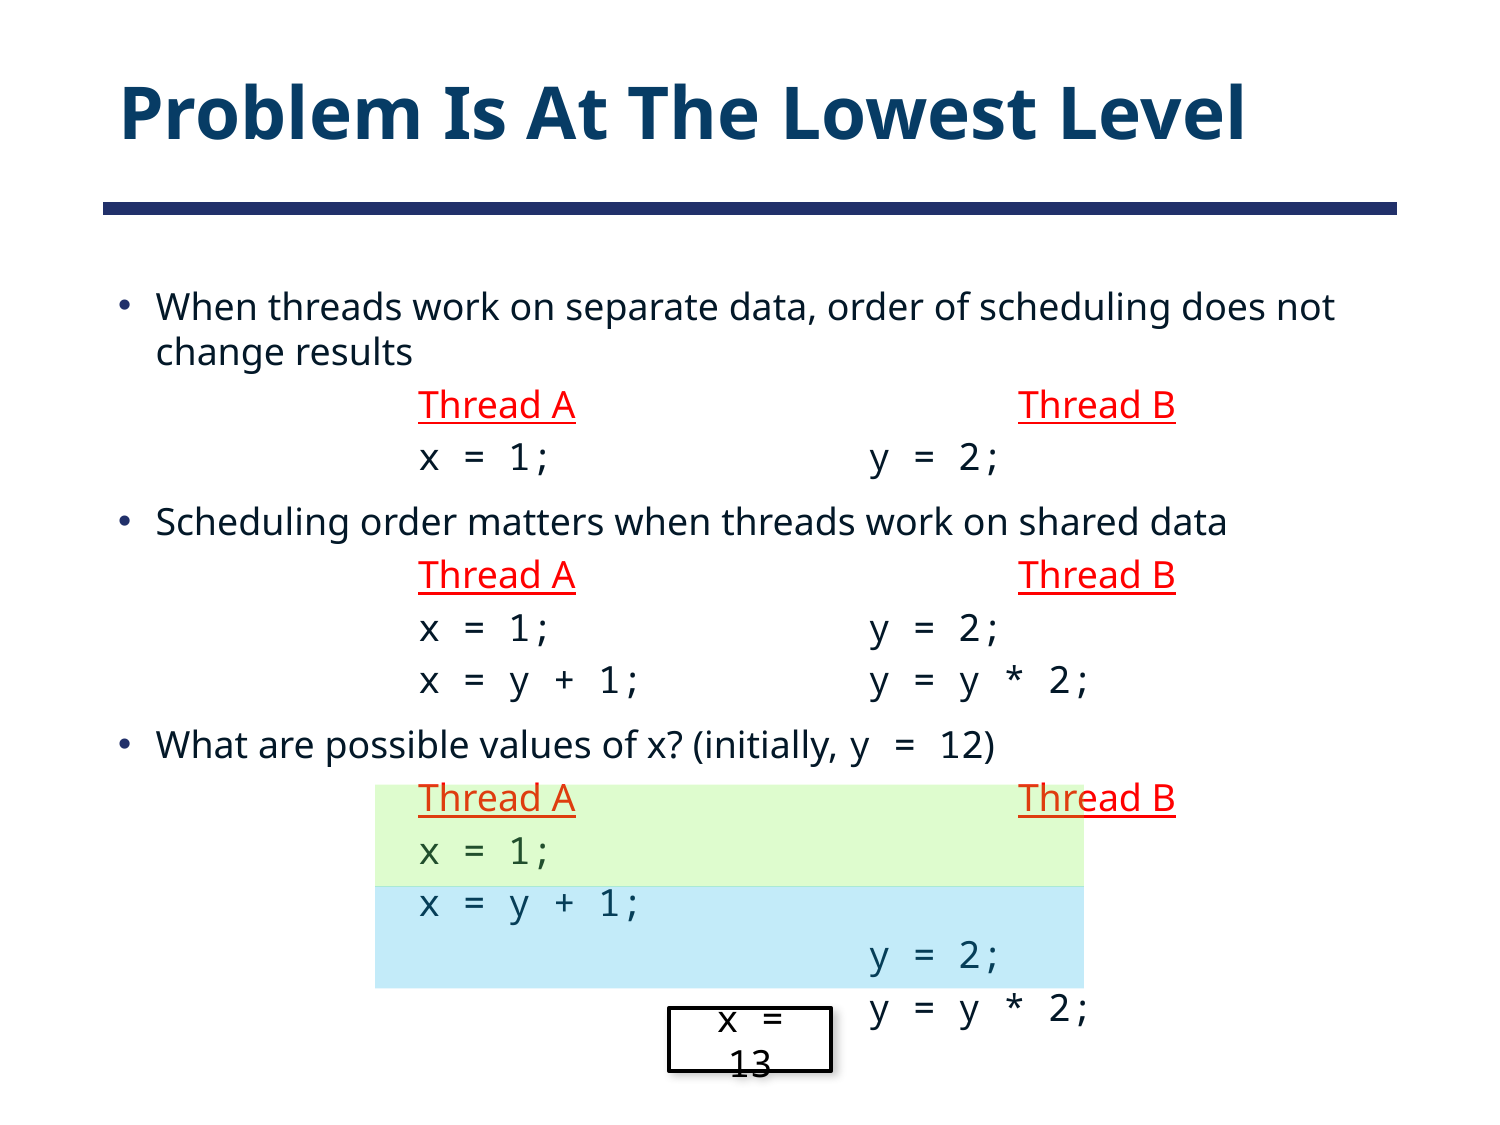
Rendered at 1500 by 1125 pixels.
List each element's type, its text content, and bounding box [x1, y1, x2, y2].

list When threads work on separate data, order of scheduling does not change results Thread A Thread B x = 1; y = 2; Scheduling order matters when threads work on shared data Thread A Thread B x = 1; y = 2; x = y + 1; y = y * 2; What are possible values of x? (initially, y = 12) Thread A Thread B x = 1; x = y + 1; y = 2; y = y * 2; [103, 275, 1397, 1091]
text_box [375, 784, 1084, 886]
text_box [375, 886, 1084, 989]
text_box x = 13 [668, 1008, 832, 1071]
title Problem Is At The Lowest Level [103, 34, 1397, 197]
